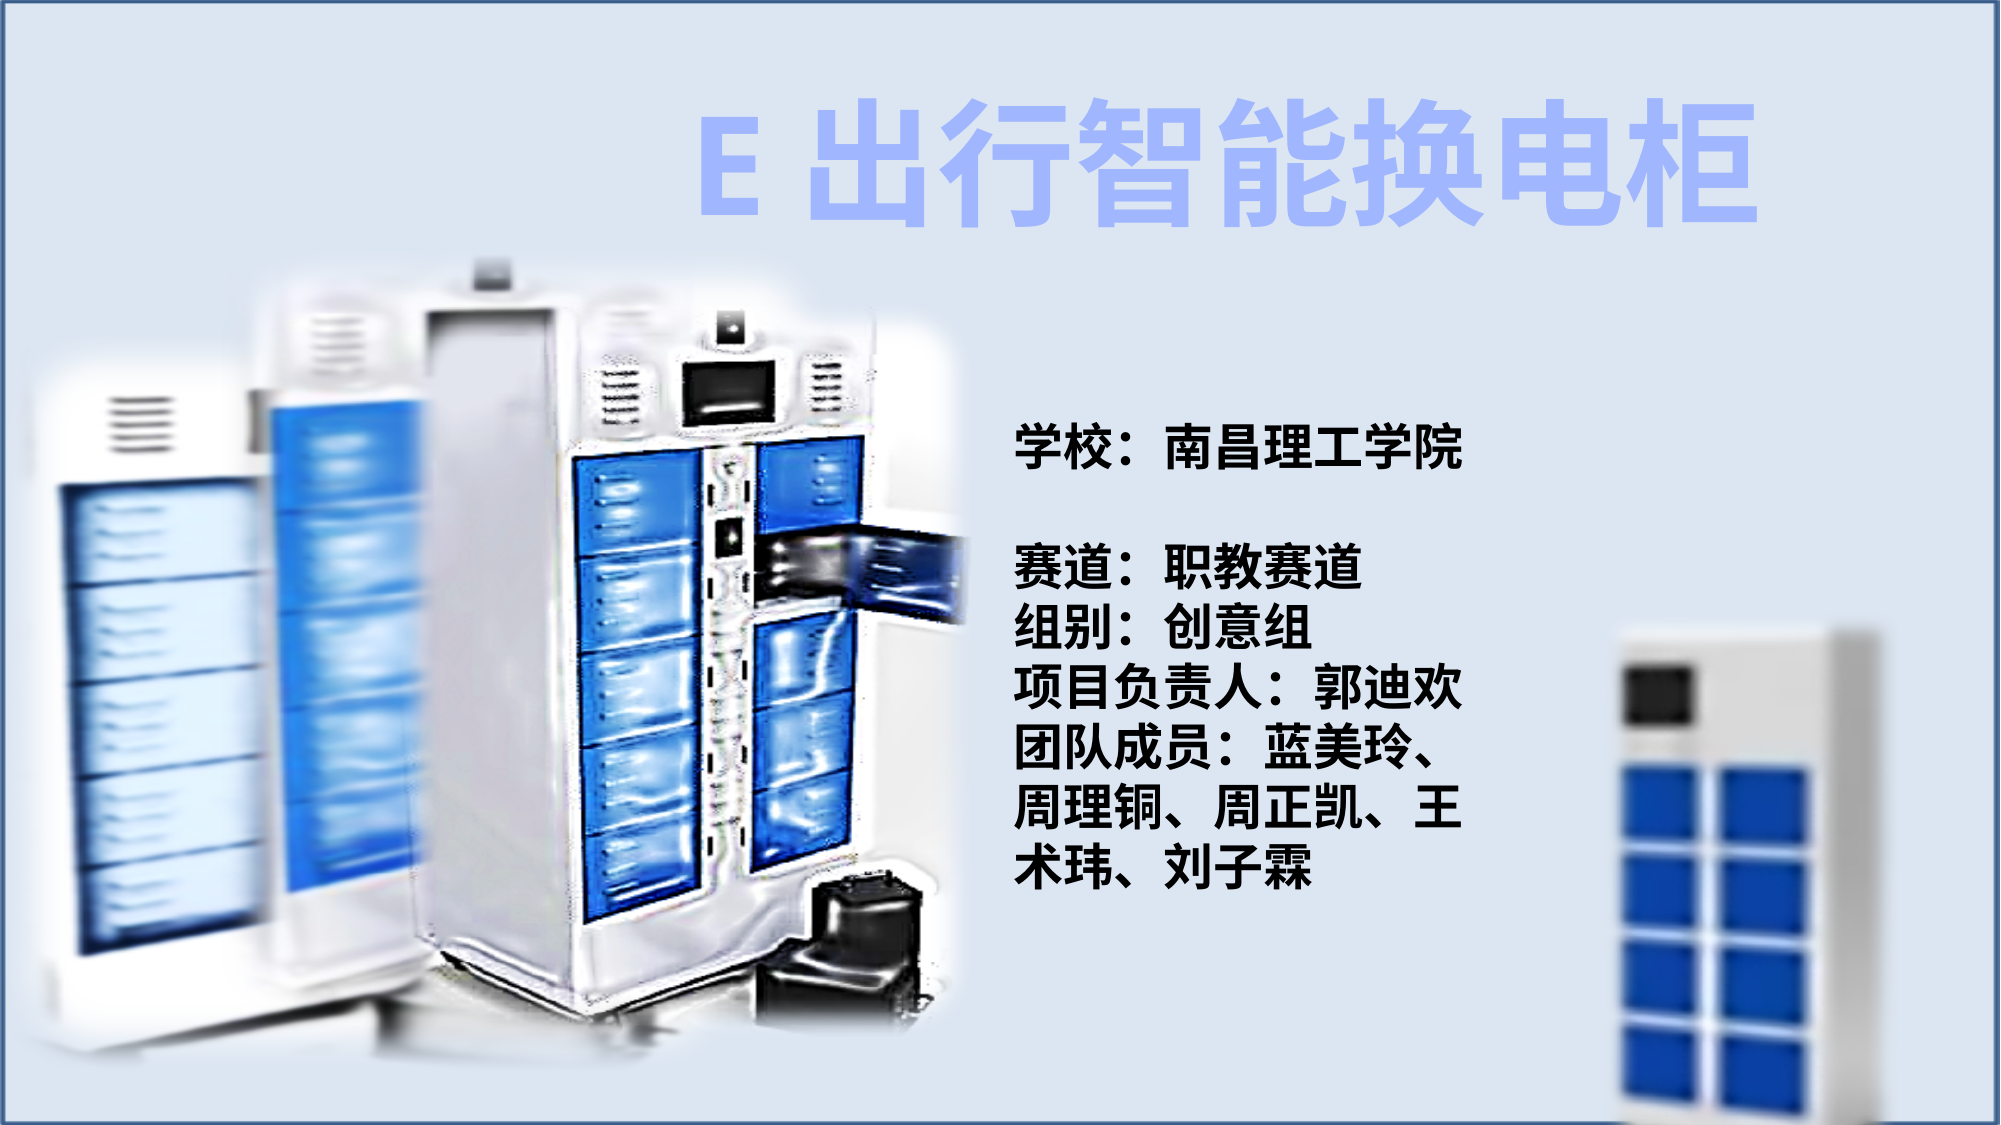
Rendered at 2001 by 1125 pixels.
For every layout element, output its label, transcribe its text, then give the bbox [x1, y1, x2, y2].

picture [0, 0, 2000, 1125]
text_box E出行智能换电柜 [604, 69, 1847, 250]
text_box 学校：南昌理工学院 赛道：职教赛道 组别：创意组 项目负责人：郭迪欢 团队成员：蓝美玲、周理铜、周正凯、王术玮、刘子霖 [998, 408, 1507, 904]
